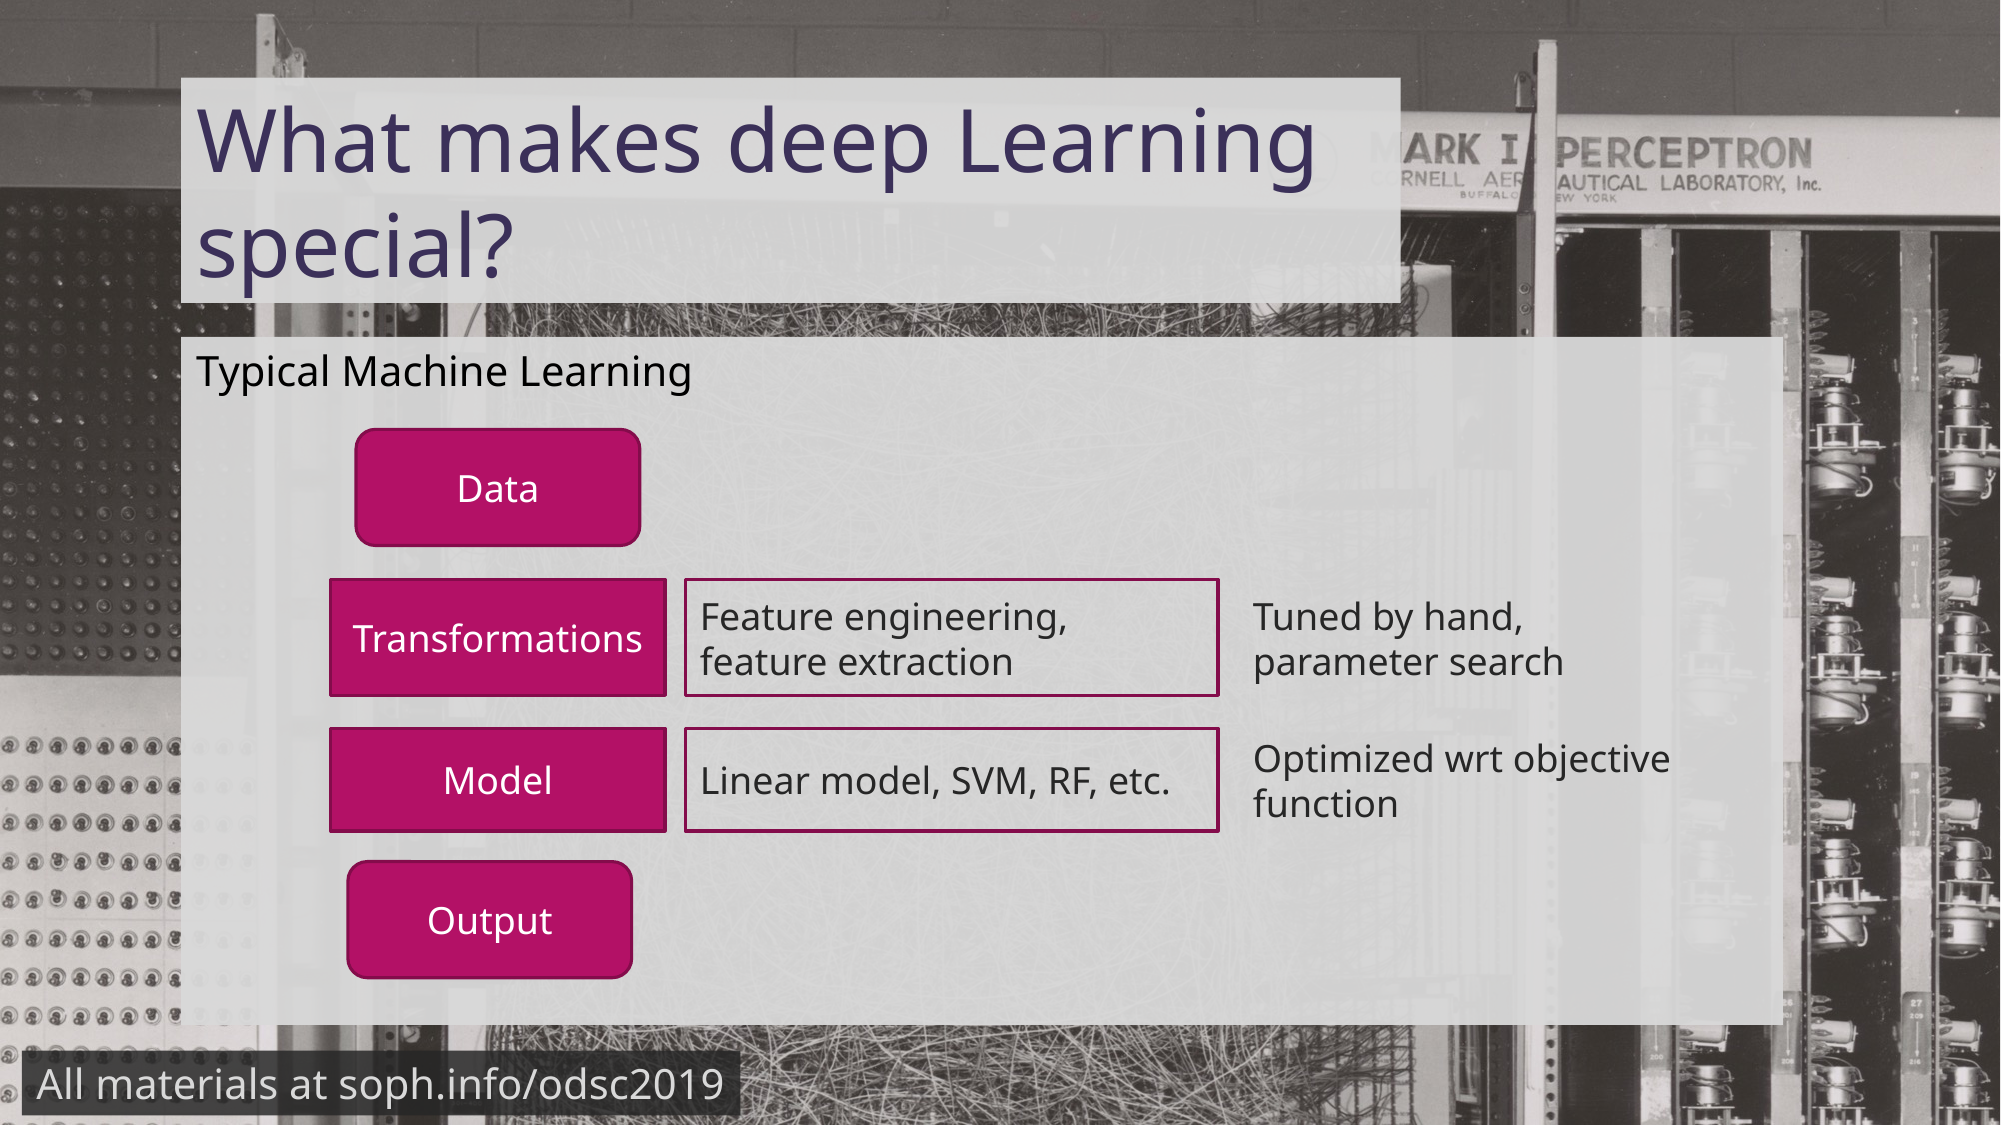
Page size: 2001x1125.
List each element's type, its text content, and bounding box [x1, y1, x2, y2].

title What makes deep Learning special? [181, 77, 1401, 303]
picture [0, 0, 2001, 1125]
list Typical Machine Learning [181, 336, 1783, 1025]
text_box Feature engineering, feature extraction [684, 578, 1220, 697]
text_box Data [354, 427, 642, 548]
text_box Transformations [329, 578, 667, 697]
text_box Linear model, SVM, RF, etc. [684, 727, 1220, 833]
text_box Optimized wrt objective function [1237, 727, 1695, 833]
text_box Output [346, 859, 634, 980]
text_box Tuned by hand, parameter search [1237, 579, 1695, 698]
text_box Model [329, 727, 667, 833]
